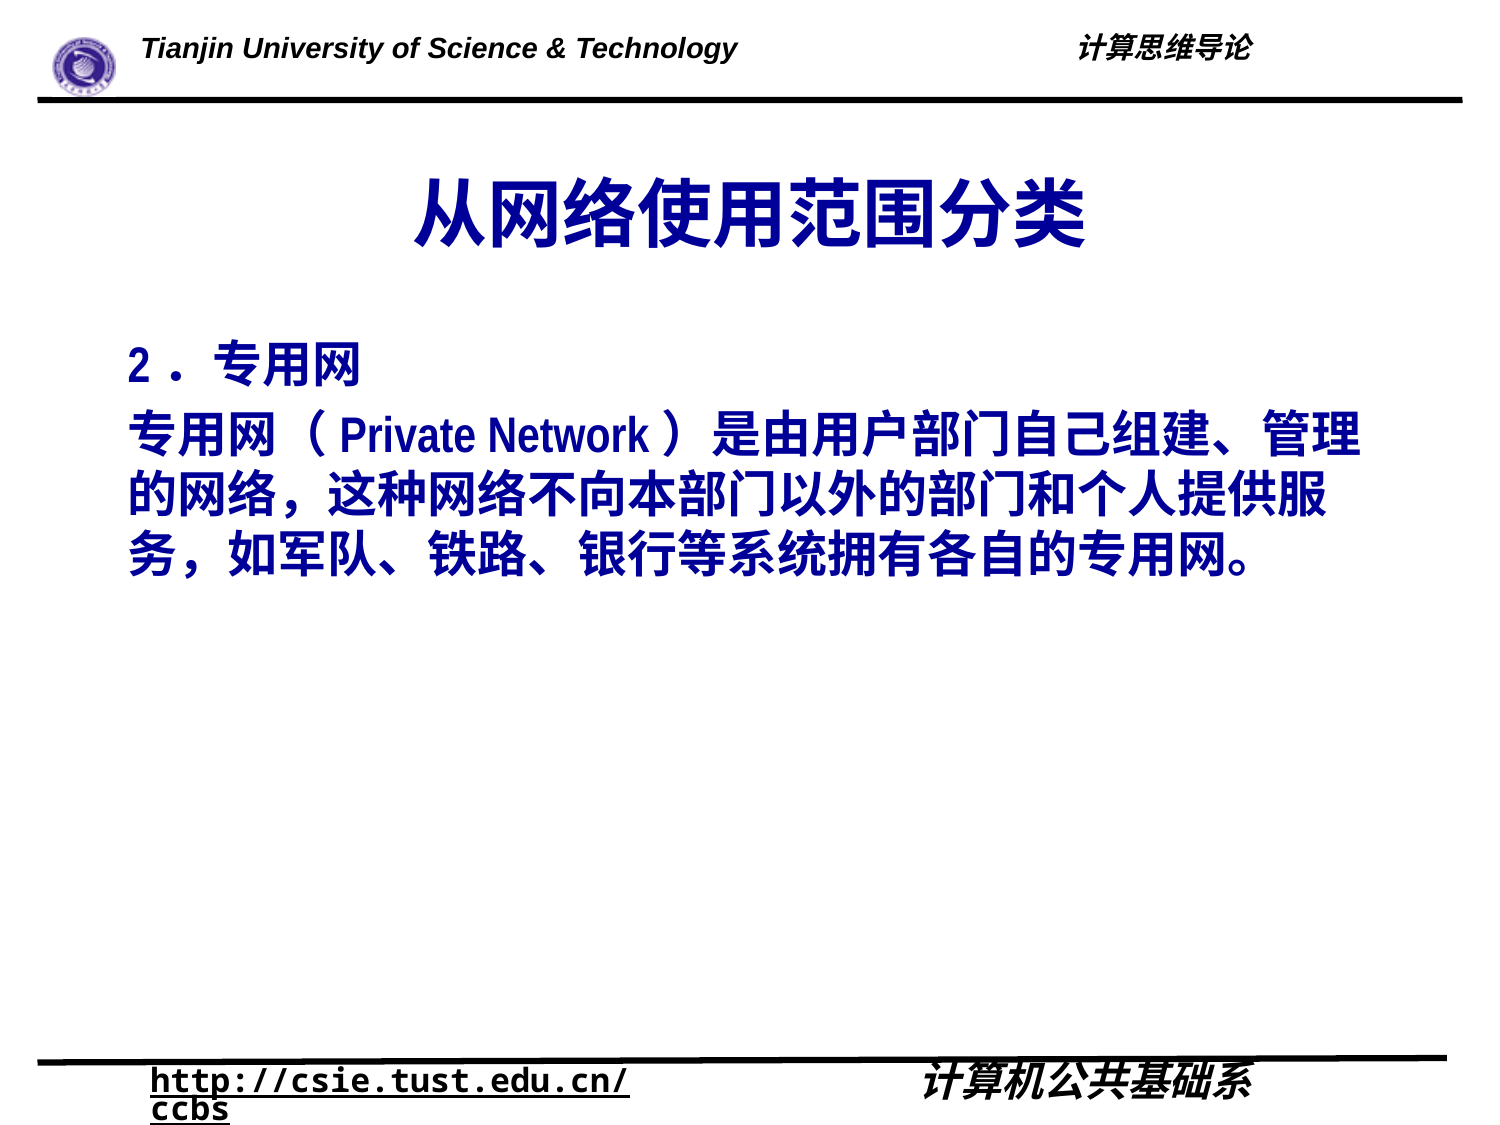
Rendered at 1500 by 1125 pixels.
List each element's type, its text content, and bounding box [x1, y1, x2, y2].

list 2．专用网 专用网（Private Network）是由用户部门自己组建、管理的网络，这种网络不向本部门以外的部门和个人提供服务，如军队、铁路、银行等系统拥有各自的专用网。 [112, 324, 1388, 1000]
picture [52, 37, 116, 97]
title 从网络使用范围分类 [112, 99, 1388, 288]
